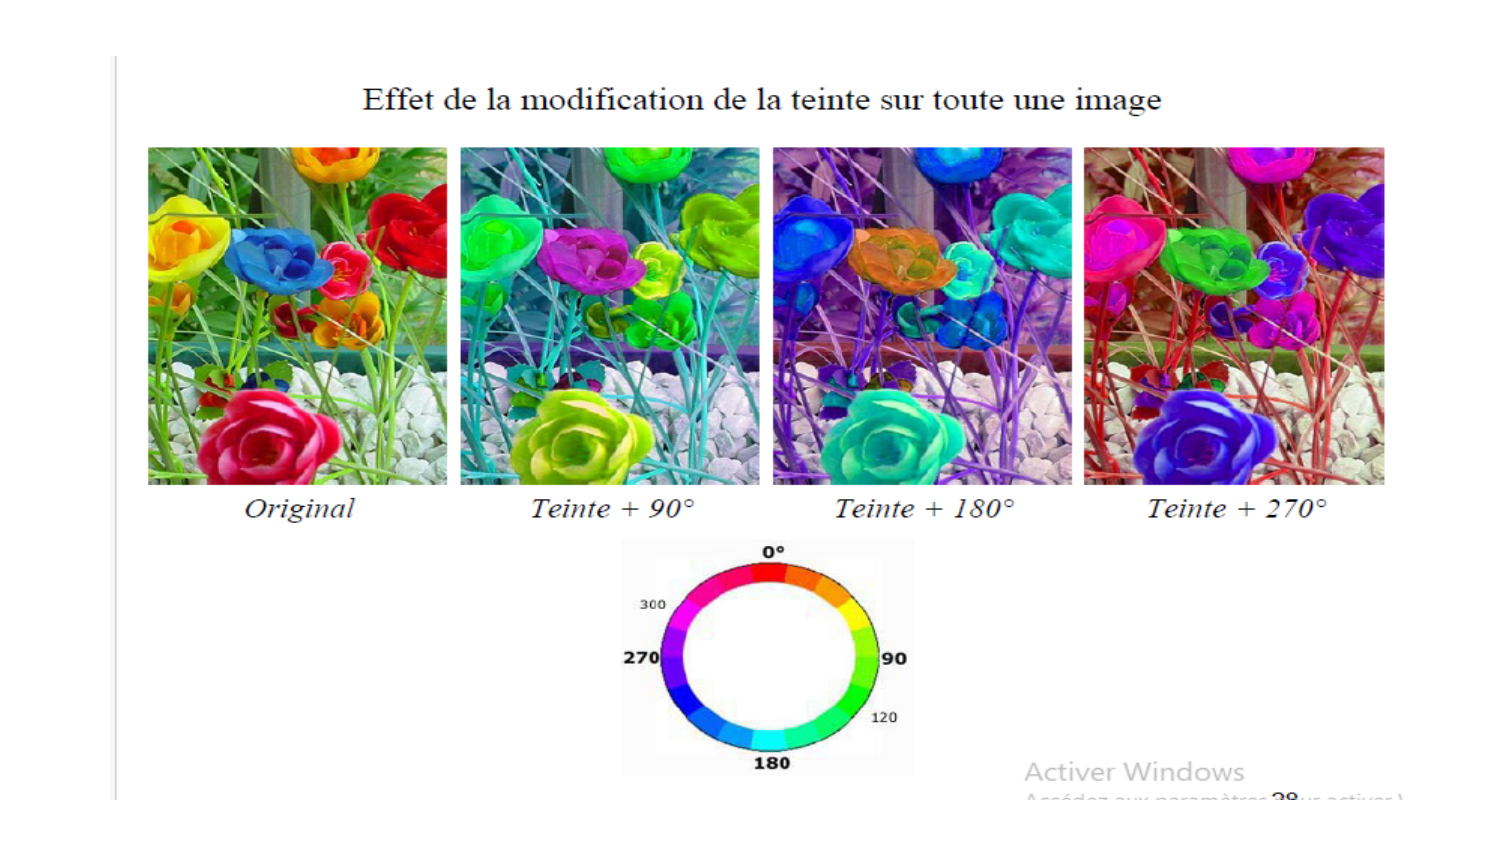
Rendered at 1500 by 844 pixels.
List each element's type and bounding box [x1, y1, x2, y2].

picture [109, 56, 1405, 800]
